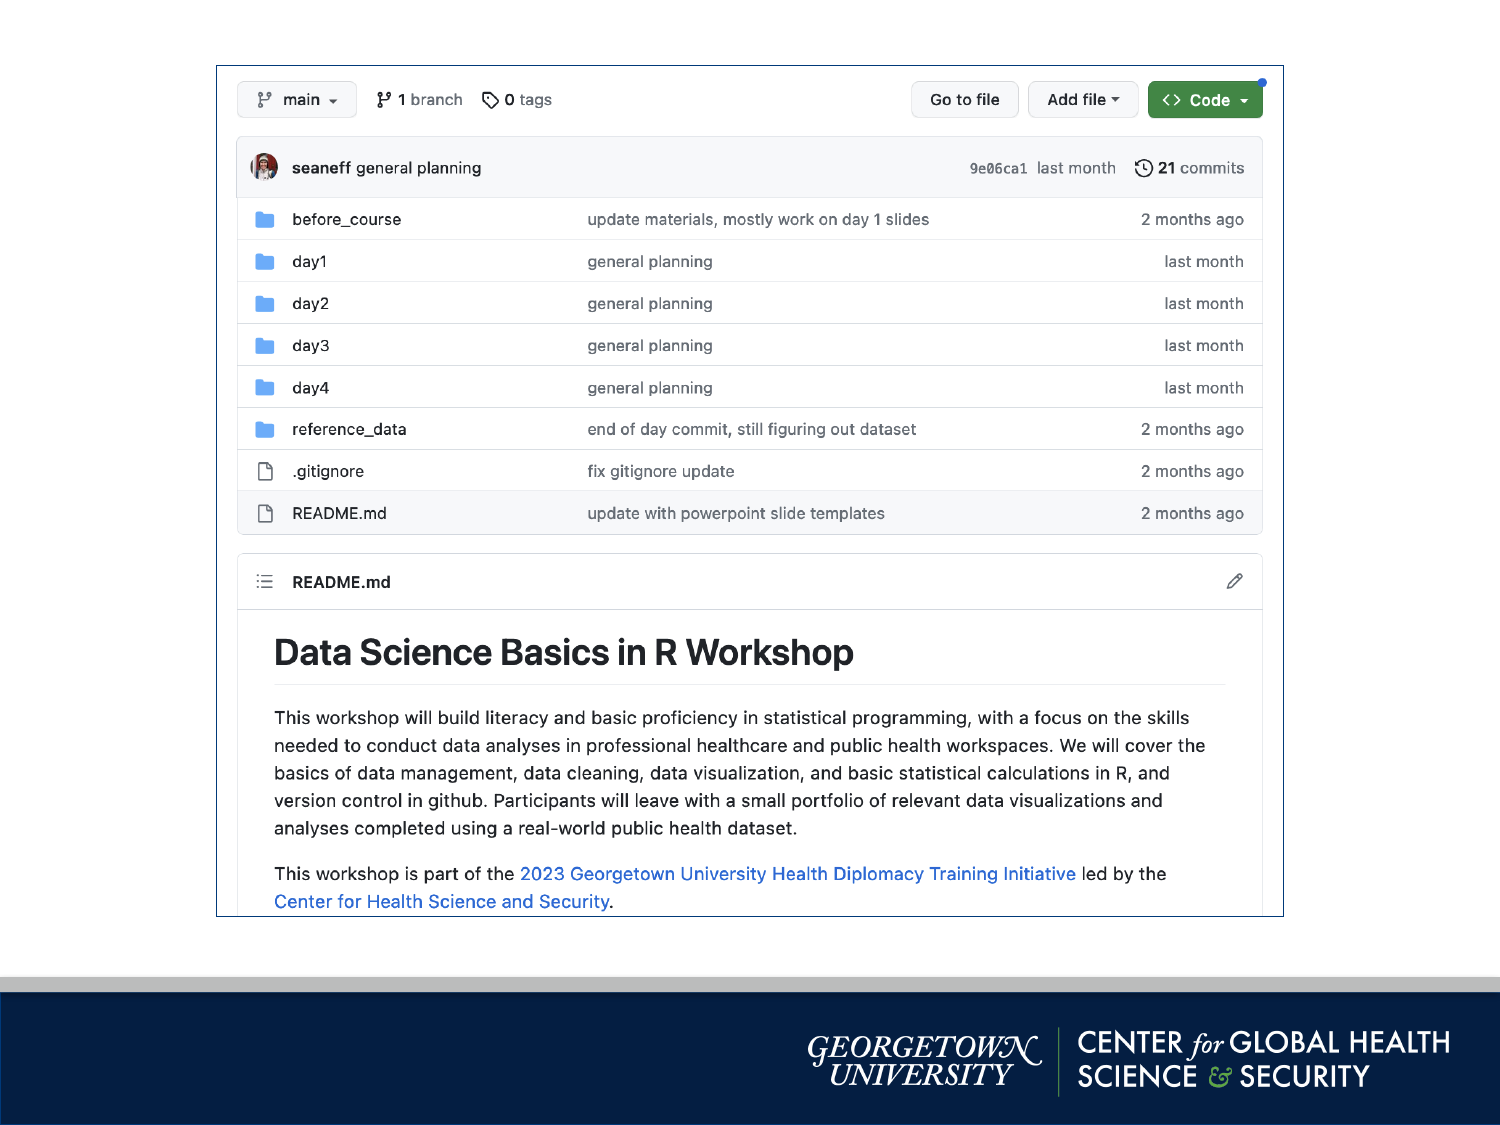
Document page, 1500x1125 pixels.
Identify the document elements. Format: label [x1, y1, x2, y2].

picture [215, 64, 1285, 918]
picture [808, 1027, 1449, 1097]
